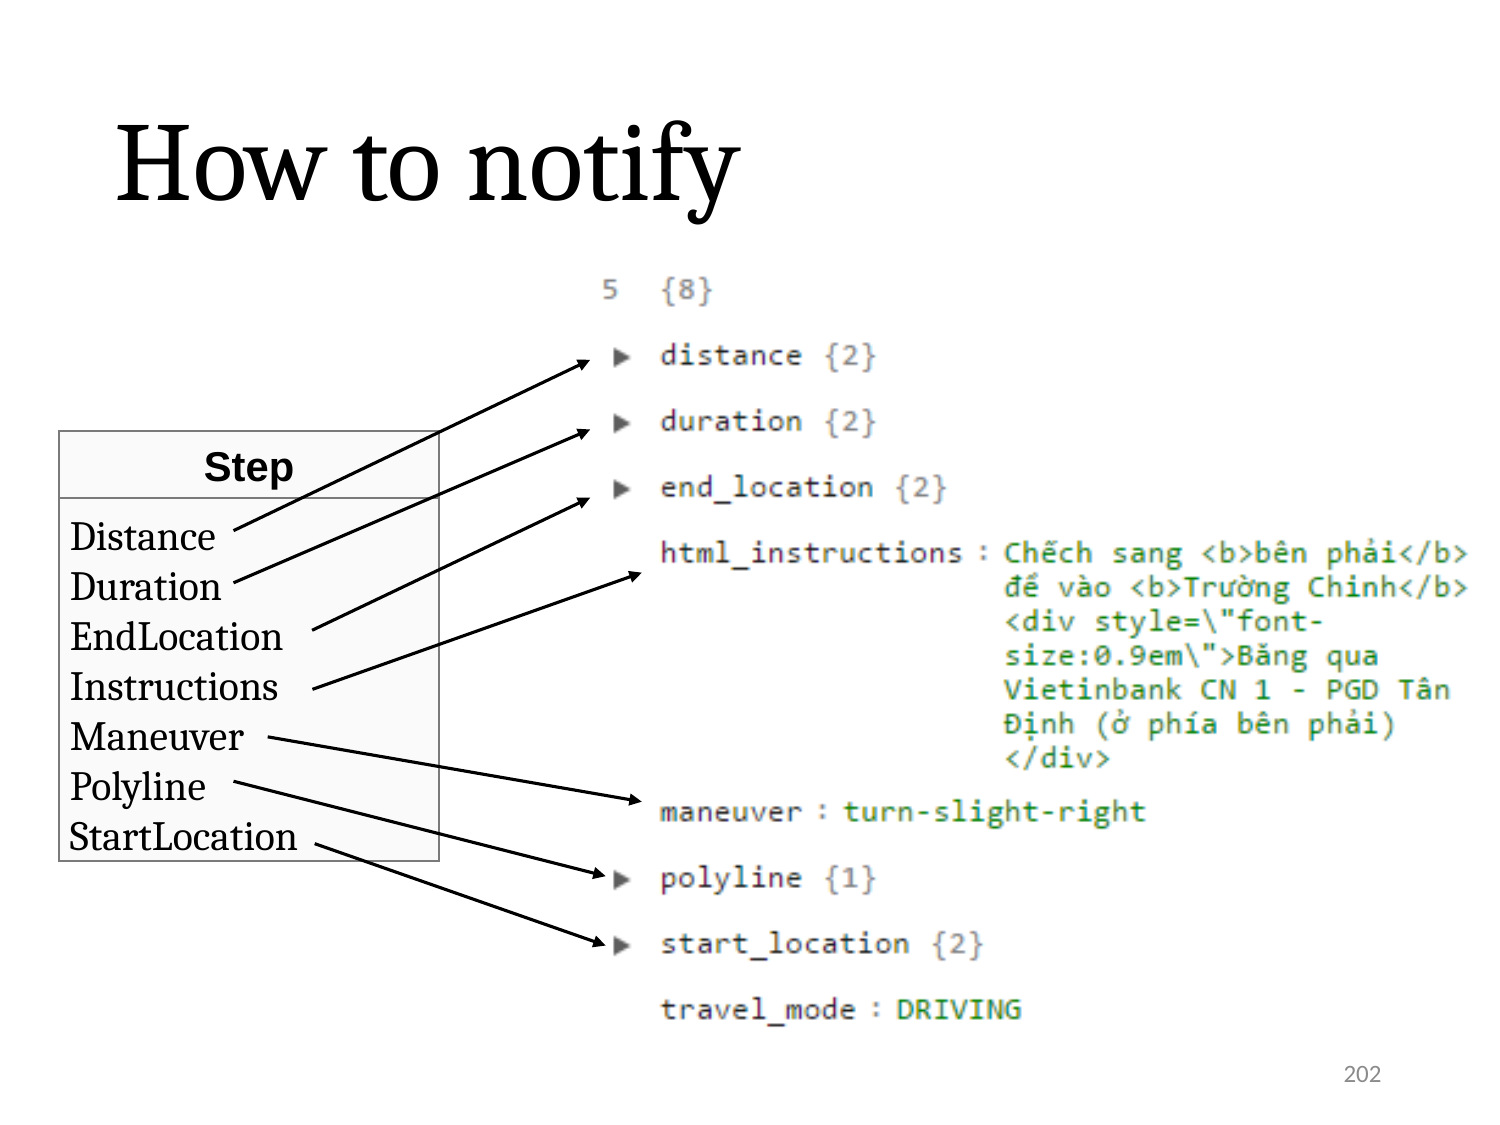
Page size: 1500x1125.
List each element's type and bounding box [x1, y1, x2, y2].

slide_number [1059, 1042, 1397, 1103]
title [75, 45, 1425, 233]
text_box [58, 359, 642, 946]
text_box [99, 70, 1450, 258]
picture [590, 263, 1479, 1032]
